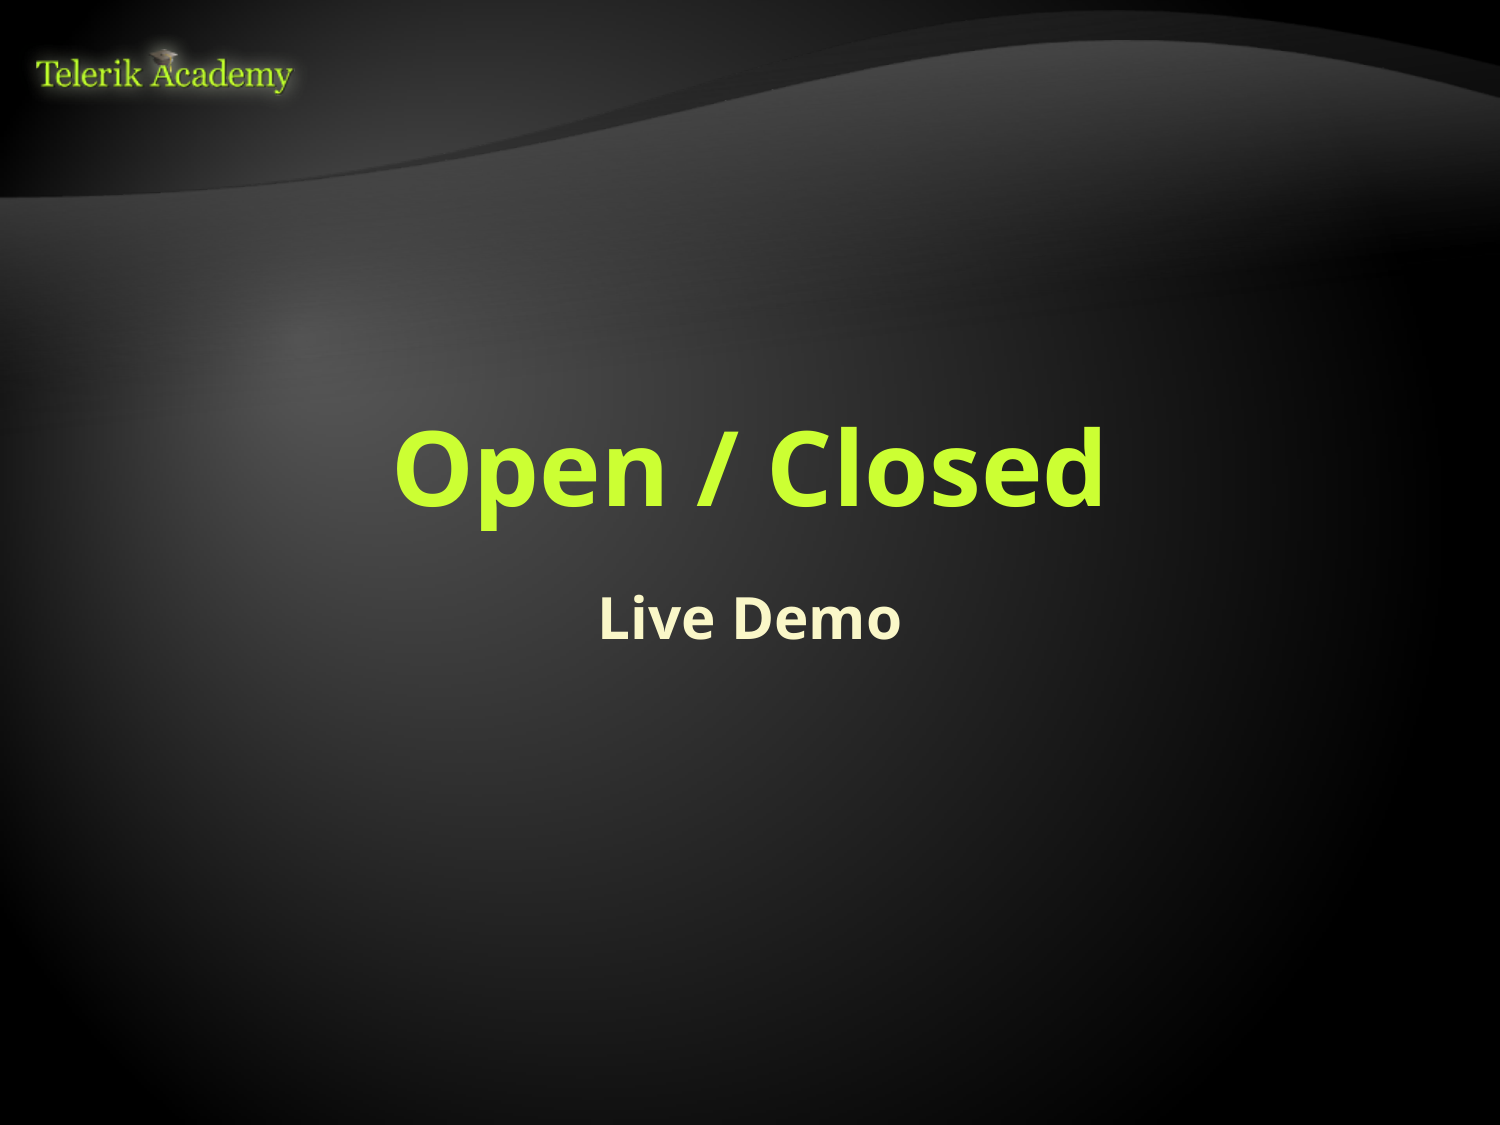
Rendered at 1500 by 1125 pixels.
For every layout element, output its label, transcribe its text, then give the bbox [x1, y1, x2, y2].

picture [0, 0, 1500, 1125]
title Open / Closed [99, 412, 1400, 525]
subtitle Live Demo [99, 569, 1400, 663]
